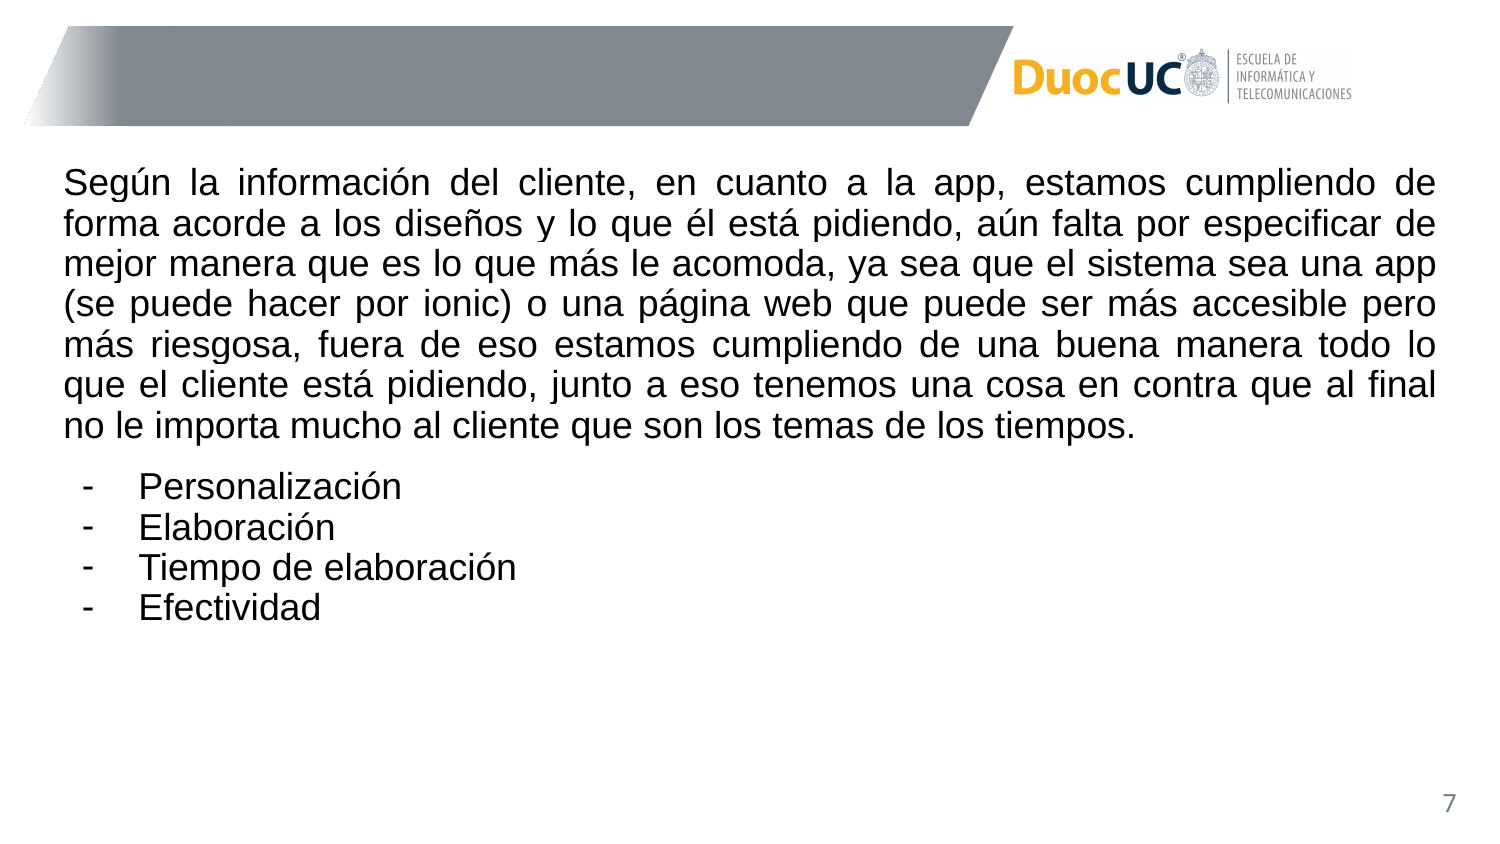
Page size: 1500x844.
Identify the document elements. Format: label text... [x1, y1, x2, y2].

picture [1013, 47, 1352, 105]
list Según la información del cliente, en cuanto a la app, estamos cumpliendo de forma acorde a los diseños y lo que él está pidiendo, aún falta por especificar de mejor manera que es lo que más le acomoda, ya sea que el sistema sea una app (se puede hacer por ionic) o una página web que puede ser más accesible pero más riesgosa, fuera de eso estamos cumpliendo de una buena manera todo lo que el cliente está pidiendo, junto a eso tenemos una cosa en contra que al final no le importa mucho al cliente que son los temas de los tiempos. Personalización Elaboración Tiempo de elaboración Efectividad [48, 155, 1452, 795]
